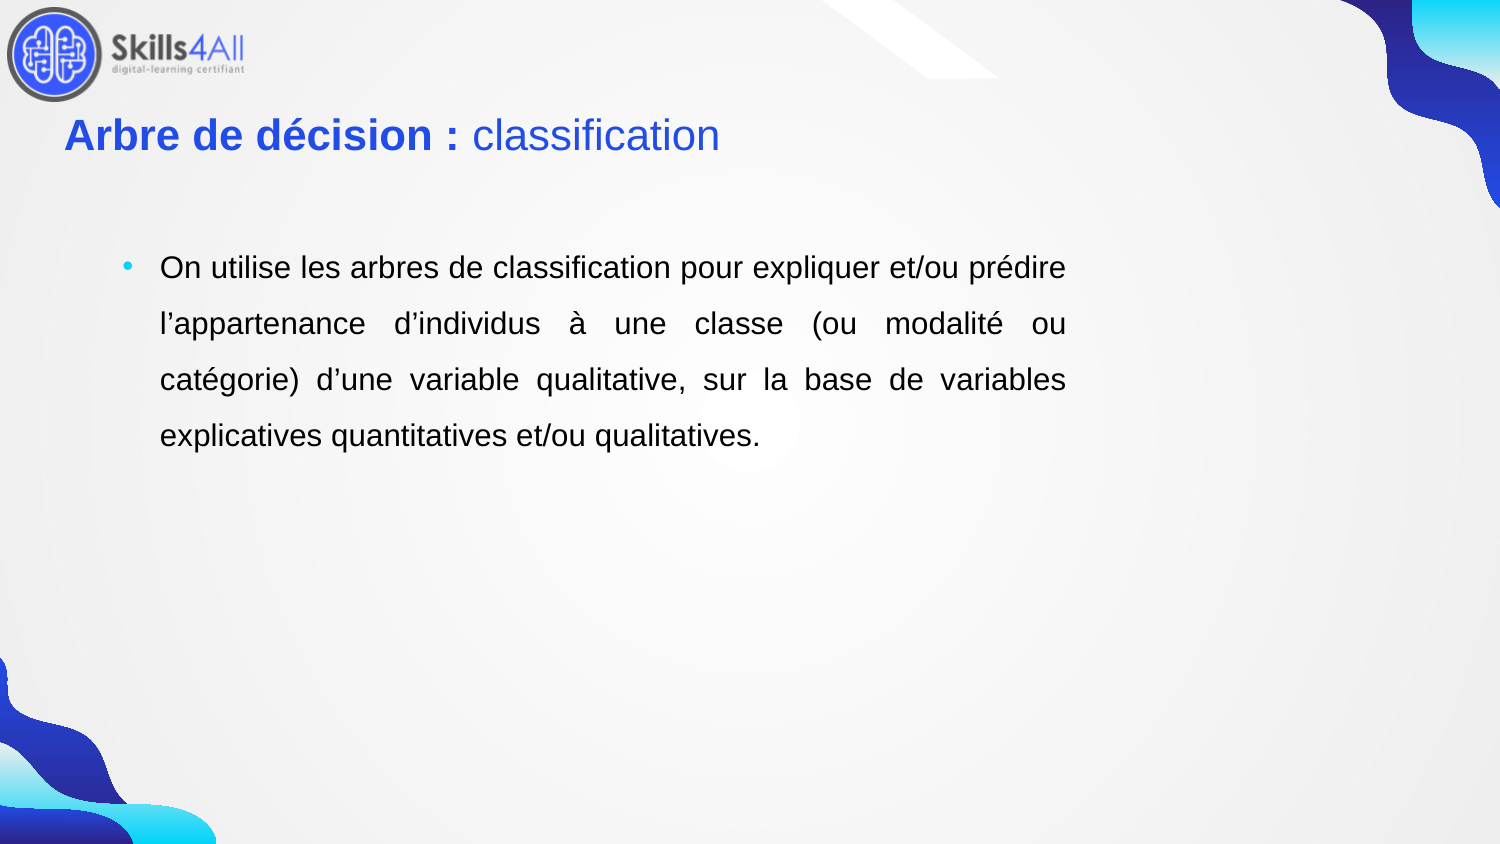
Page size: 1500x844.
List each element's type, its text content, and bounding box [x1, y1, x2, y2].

list On utilise les arbres de classification pour expliquer et/ou prédire l’appartenance d’individus à une classe (ou modalité ou catégorie) d’une variable qualitative, sur la base de variables explicatives quantitatives et/ou qualitatives. [122, 228, 1069, 510]
picture [7, 7, 244, 102]
title Arbre de décision : classification [63, 91, 1090, 160]
